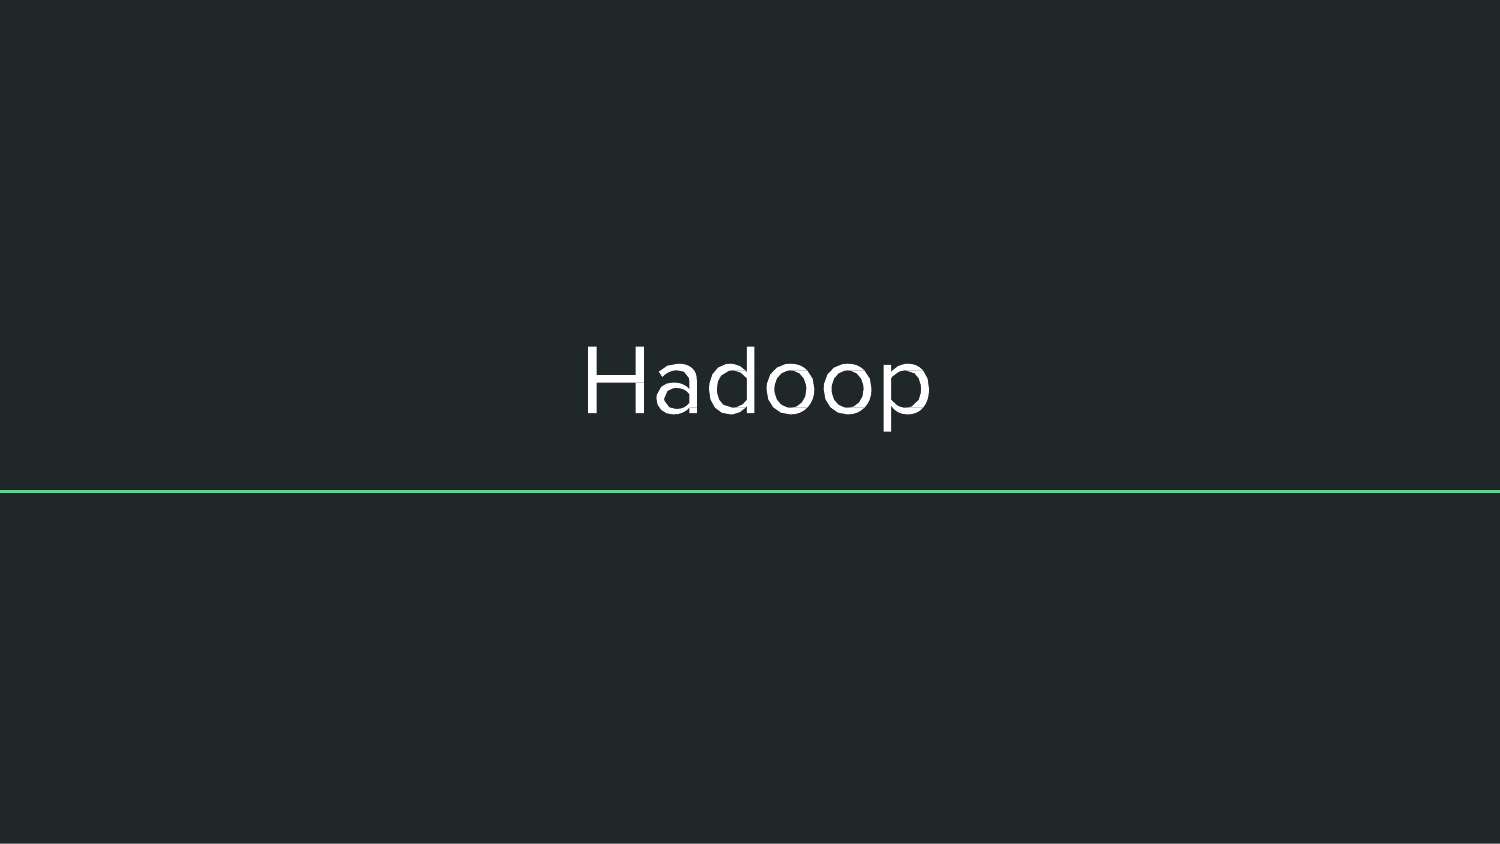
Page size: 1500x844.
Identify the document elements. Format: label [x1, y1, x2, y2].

text_box [709, 346, 755, 415]
text_box [0, 492, 1500, 844]
text_box [656, 363, 697, 415]
text_box [766, 363, 815, 415]
text_box [883, 363, 929, 432]
text_box [0, 0, 1500, 491]
text_box [588, 346, 644, 414]
text_box [823, 363, 872, 415]
